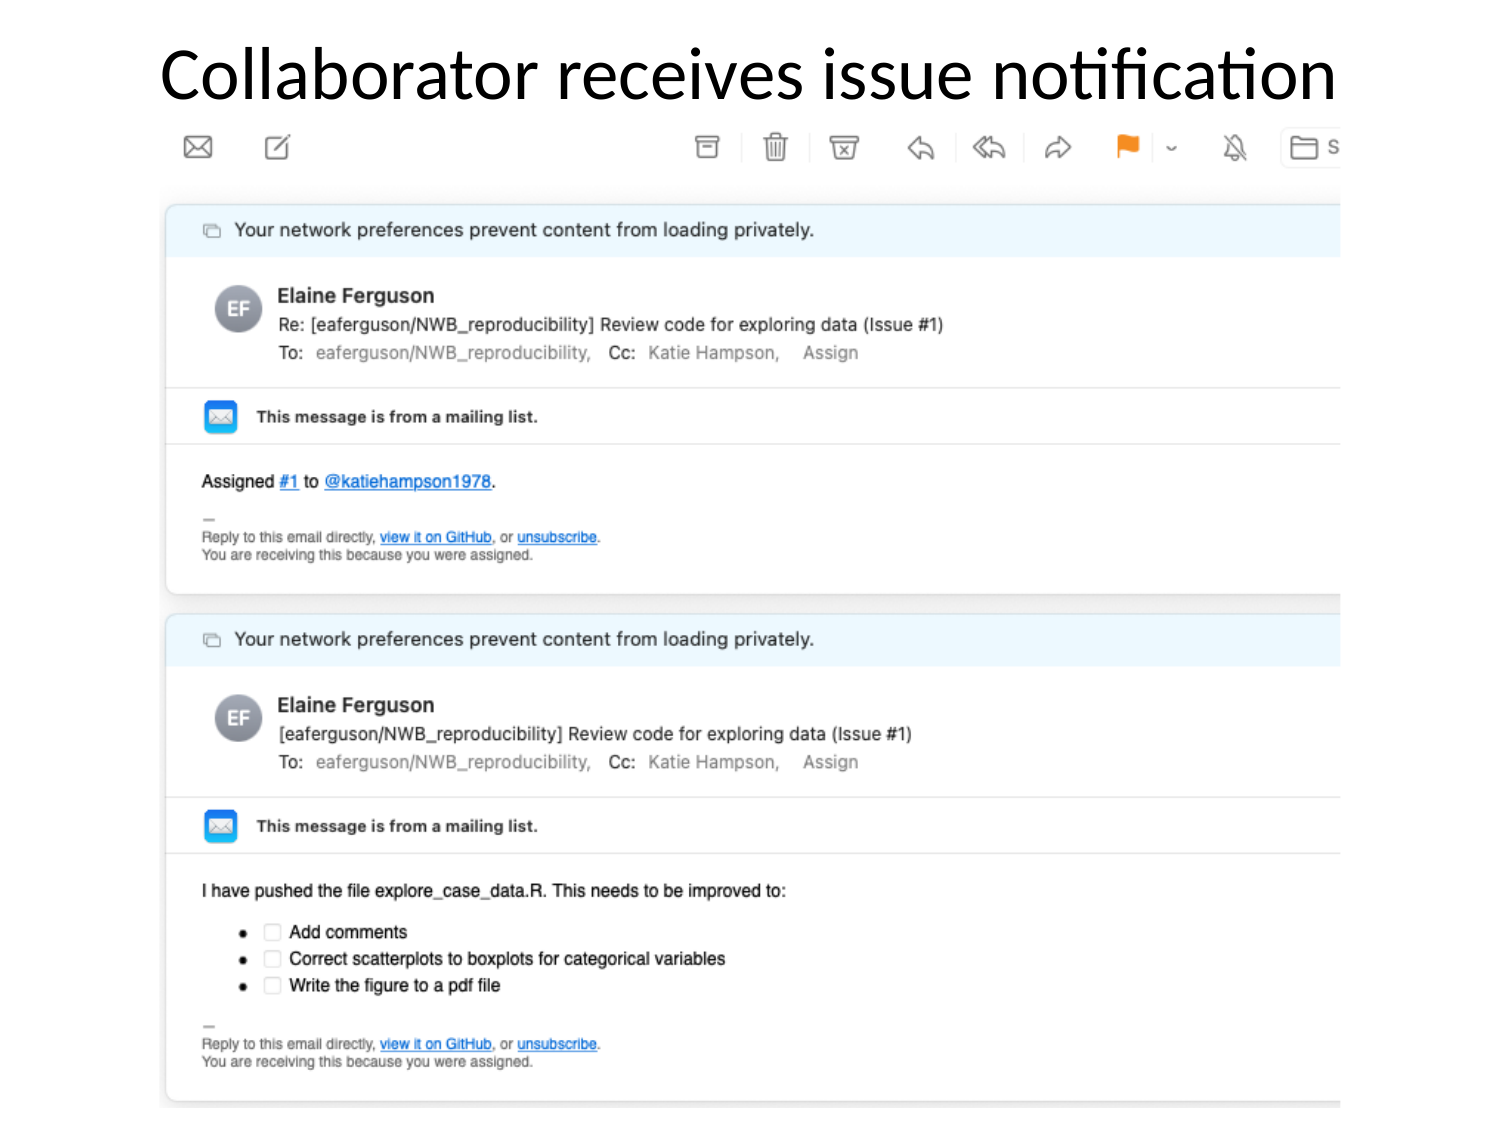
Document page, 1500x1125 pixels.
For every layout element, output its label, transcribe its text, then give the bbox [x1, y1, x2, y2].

picture [159, 110, 1341, 1108]
text_box Collaborator receives issue notification [12, 9, 1488, 150]
